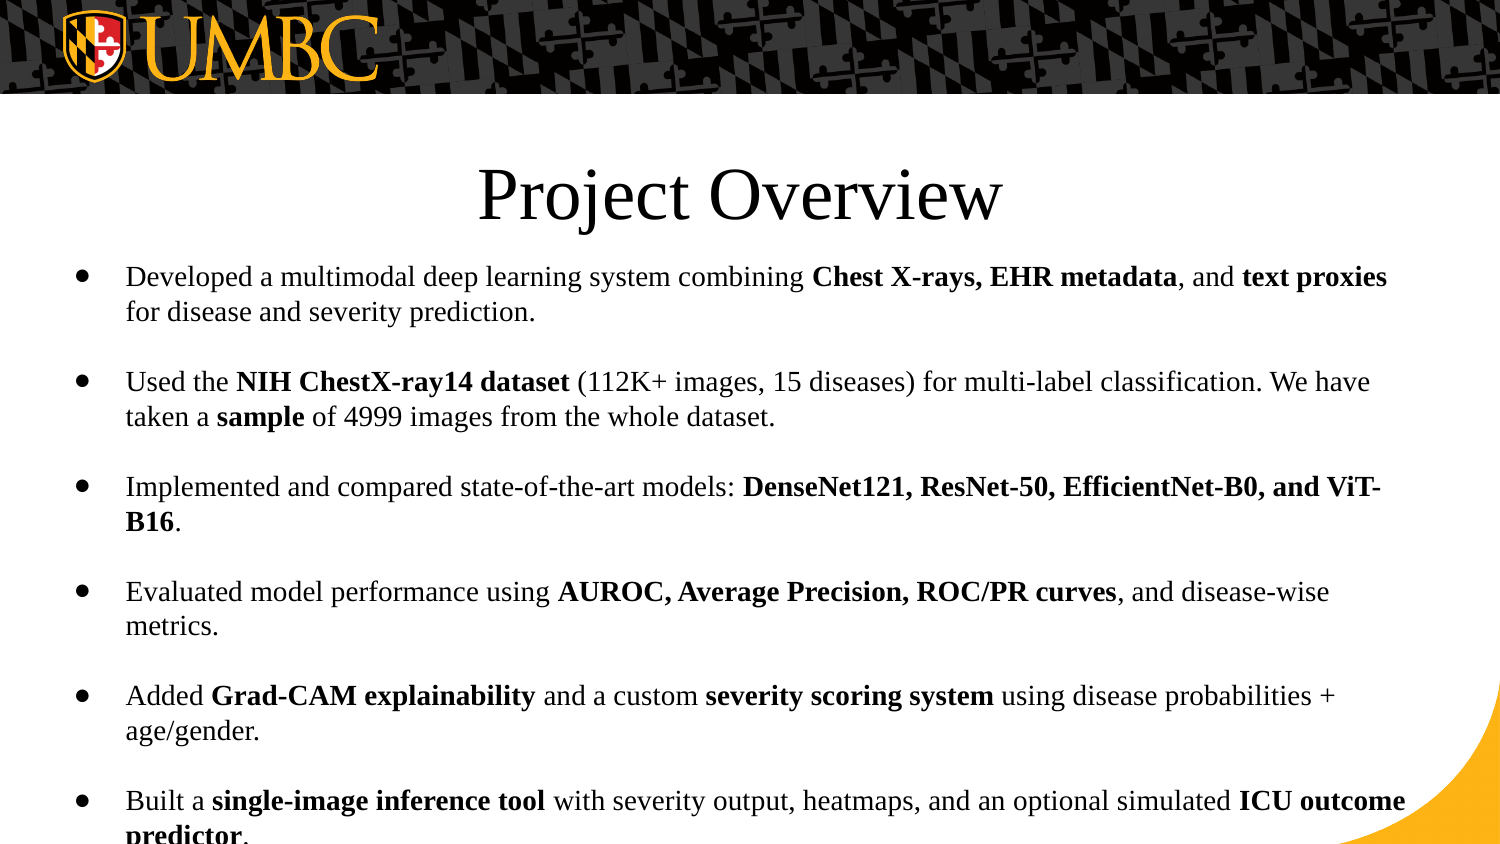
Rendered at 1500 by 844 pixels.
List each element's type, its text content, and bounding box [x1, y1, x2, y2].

picture [1338, 679, 1500, 844]
text_box Developed a multimodal deep learning system combining Chest X-rays, EHR metadata, and text proxies for disease and severity prediction. Used the NIH ChestX-ray14 dataset (112K+ images, 15 diseases) for multi-label classification. We have taken a sample of 4999 images from the whole dataset. Implemented and compared state-of-the-art models: DenseNet121, ResNet-50, EfficientNet-B0, and ViT-B16. Evaluated model performance using AUROC, Average Precision, ROC/PR curves, and disease-wise metrics. Added Grad-CAM explainability and a custom severity scoring system using disease probabilities + age/gender. Built a single-image inference tool with severity output, heatmaps, and an optional simulated ICU outcome predictor. [35, 242, 1440, 818]
picture [0, 0, 1500, 94]
title Project Overview [42, 120, 1440, 242]
